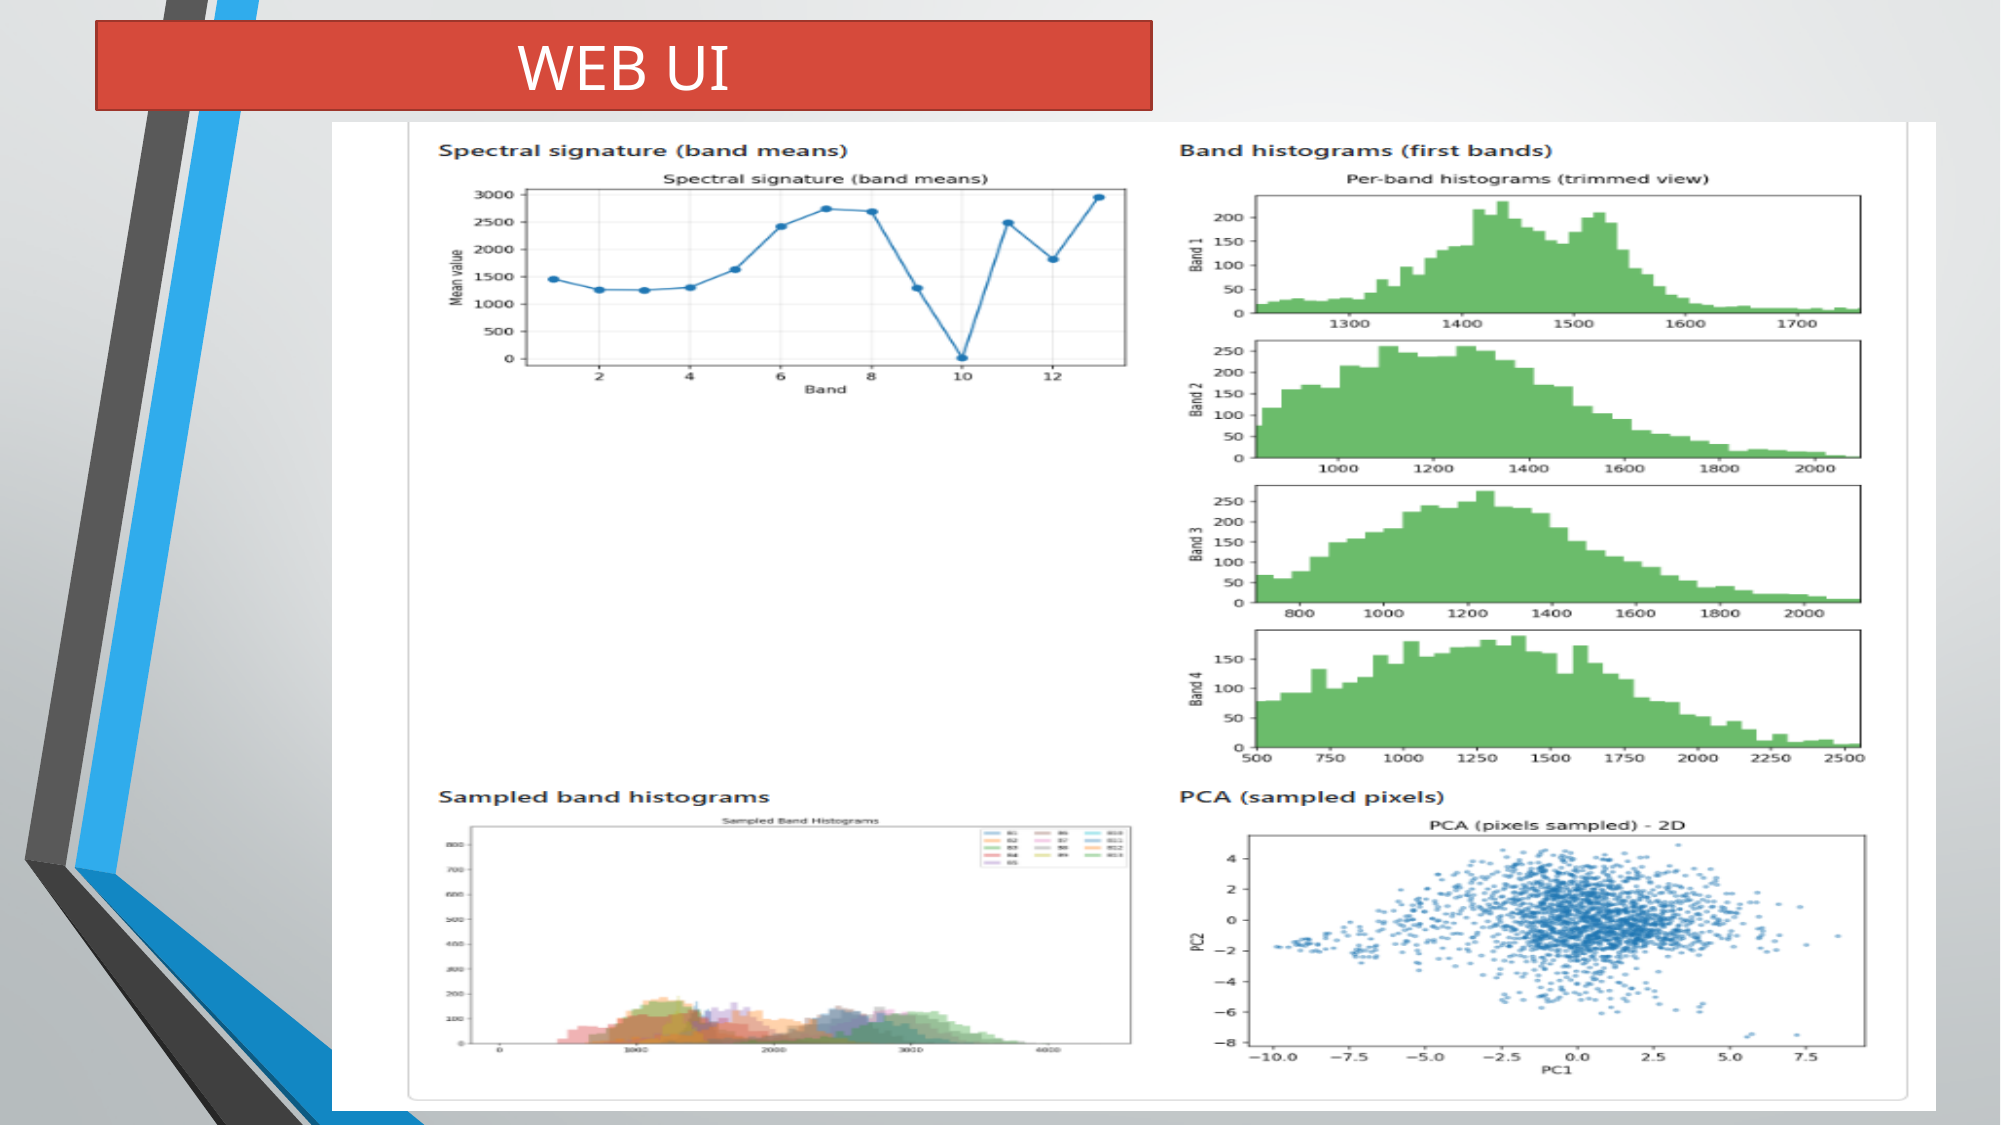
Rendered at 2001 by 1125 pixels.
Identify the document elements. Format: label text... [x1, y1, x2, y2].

title WEB UI [95, 20, 1153, 111]
picture [332, 122, 1936, 1111]
